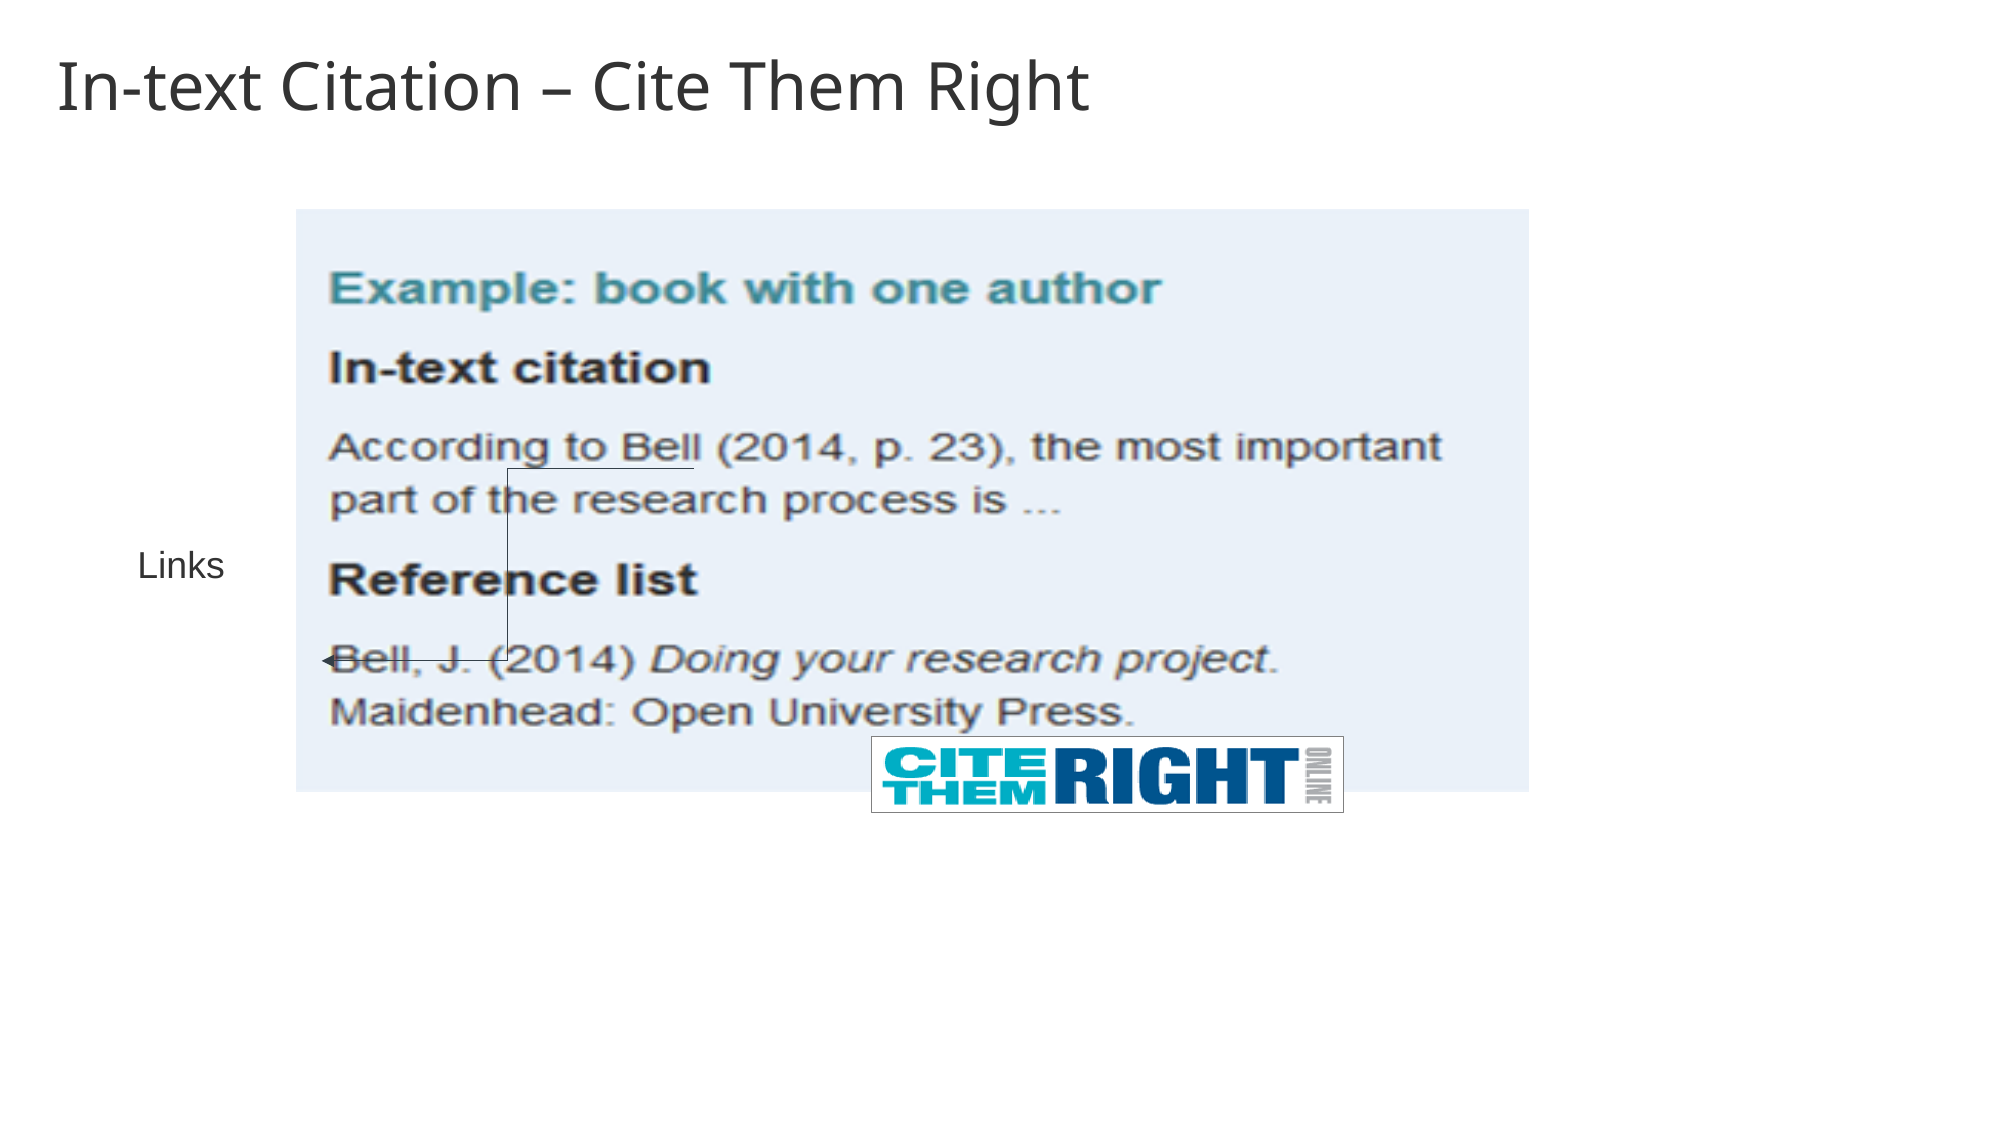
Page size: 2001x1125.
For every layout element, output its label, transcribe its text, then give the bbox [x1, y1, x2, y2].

text_box Links [122, 534, 288, 594]
picture [296, 209, 1529, 813]
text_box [321, 468, 694, 661]
text_box In-text Citation – Cite Them Right [43, 45, 1907, 233]
